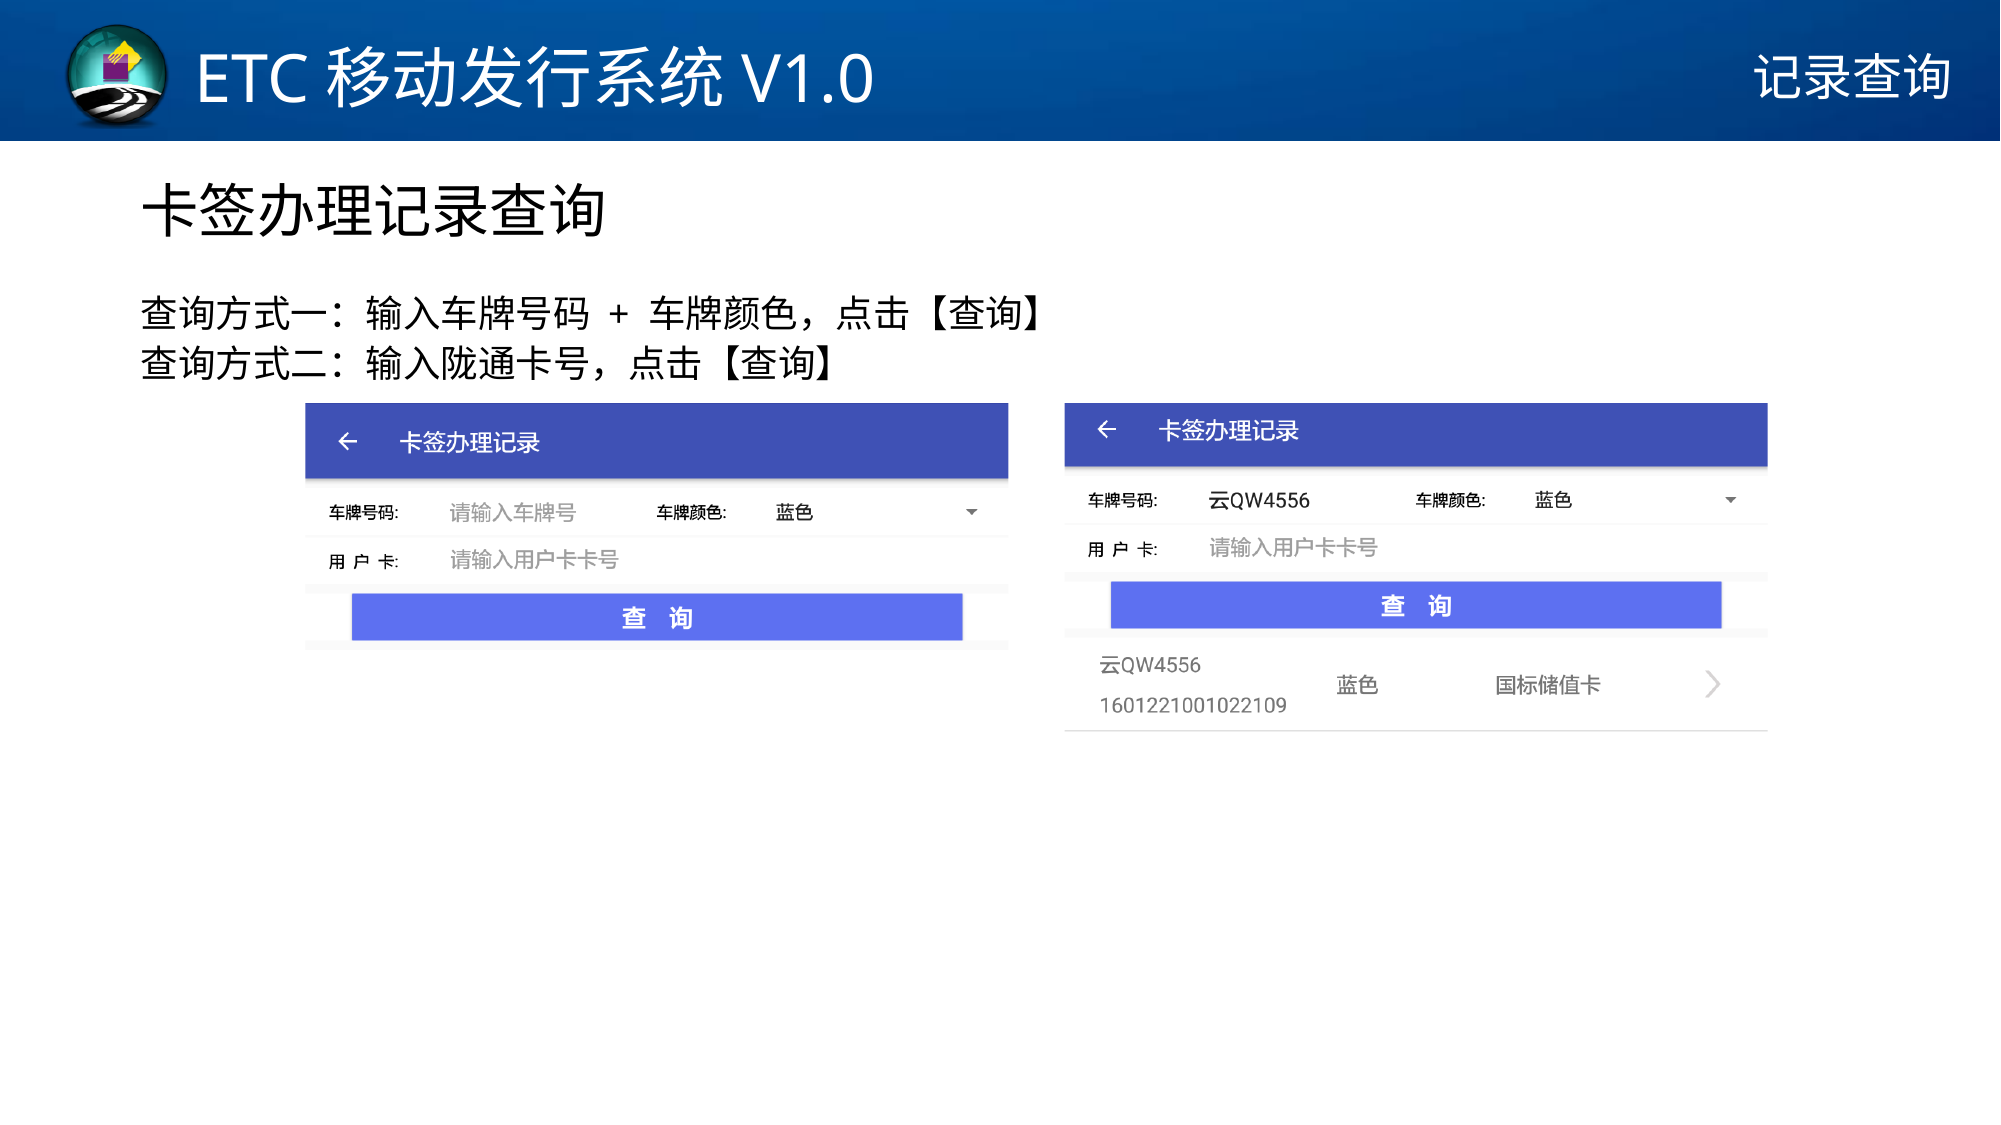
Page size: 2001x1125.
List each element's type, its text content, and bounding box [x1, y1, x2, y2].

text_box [0, 0, 2000, 141]
text_box 卡签办理记录查询 [125, 166, 657, 252]
picture [1064, 403, 1768, 1125]
picture [305, 403, 1009, 1058]
text_box 查询方式一：输入车牌号码 + 车牌颜色，点击【查询】 查询方式二：输入陇通卡号，点击【查询】 [125, 277, 1088, 393]
